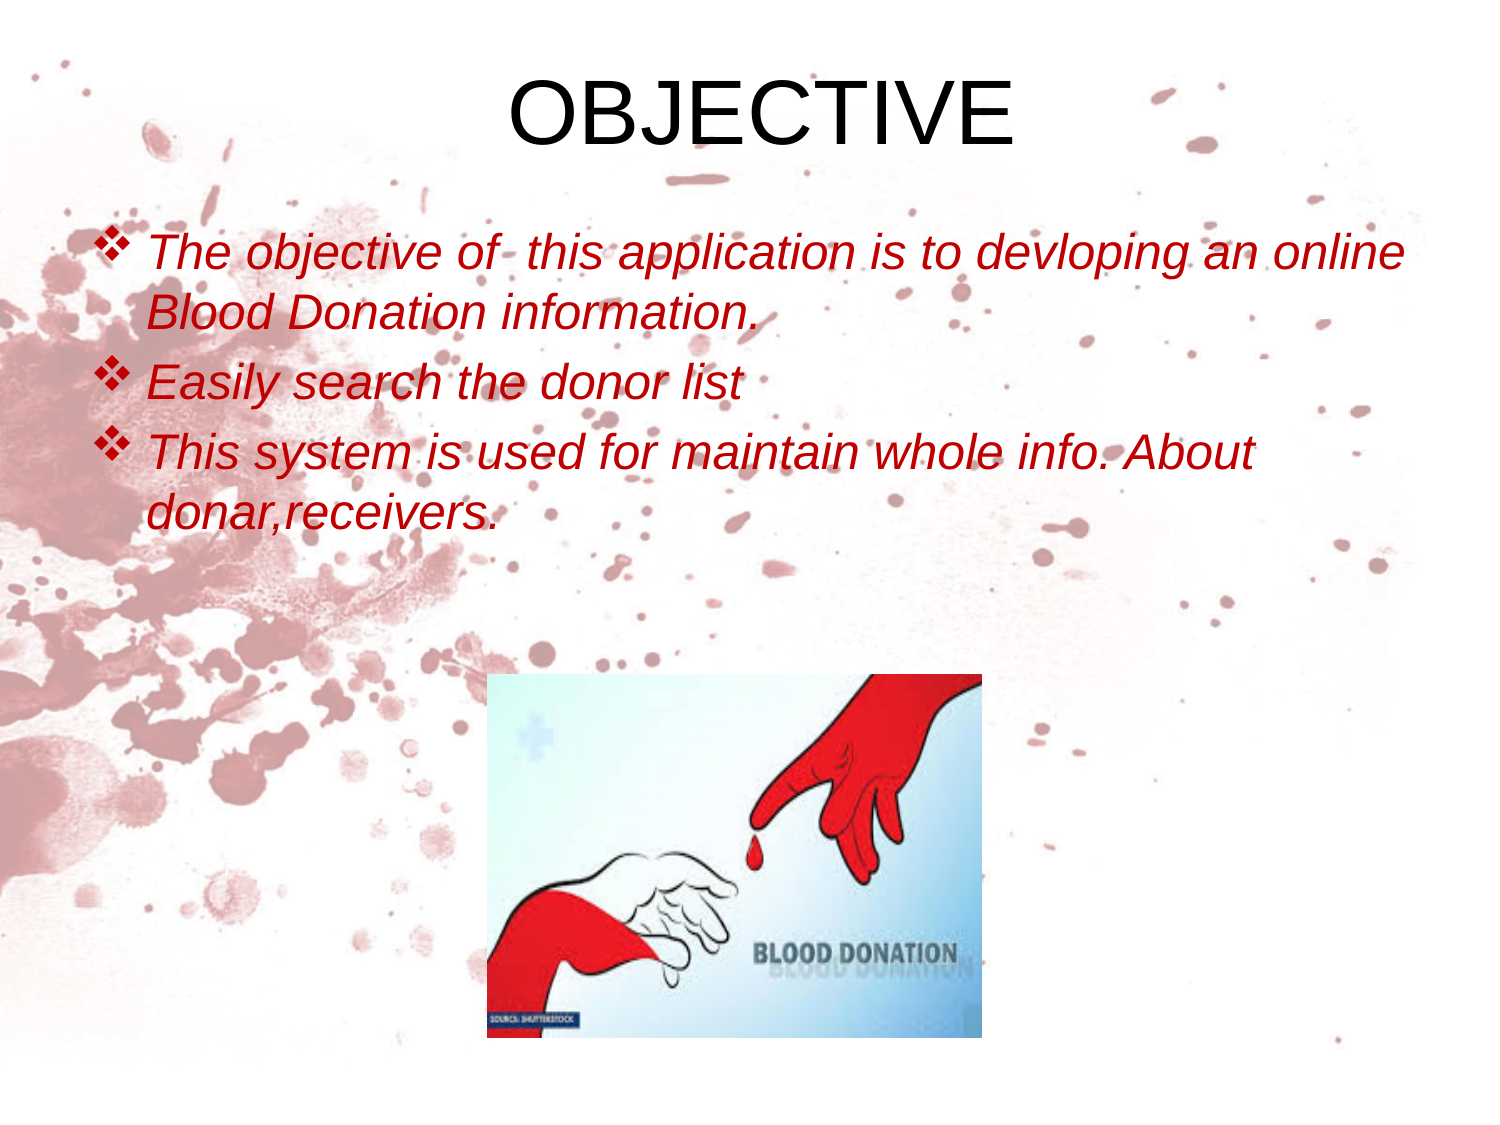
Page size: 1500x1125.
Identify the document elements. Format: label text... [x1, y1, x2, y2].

title OBJECTIVE [74, 41, 1426, 176]
picture [487, 674, 982, 1038]
list The objective of this application is to devloping an online Blood Donation information. Easily search the donor list This system is used for maintain whole info. About donar,receivers. [74, 212, 1426, 1013]
